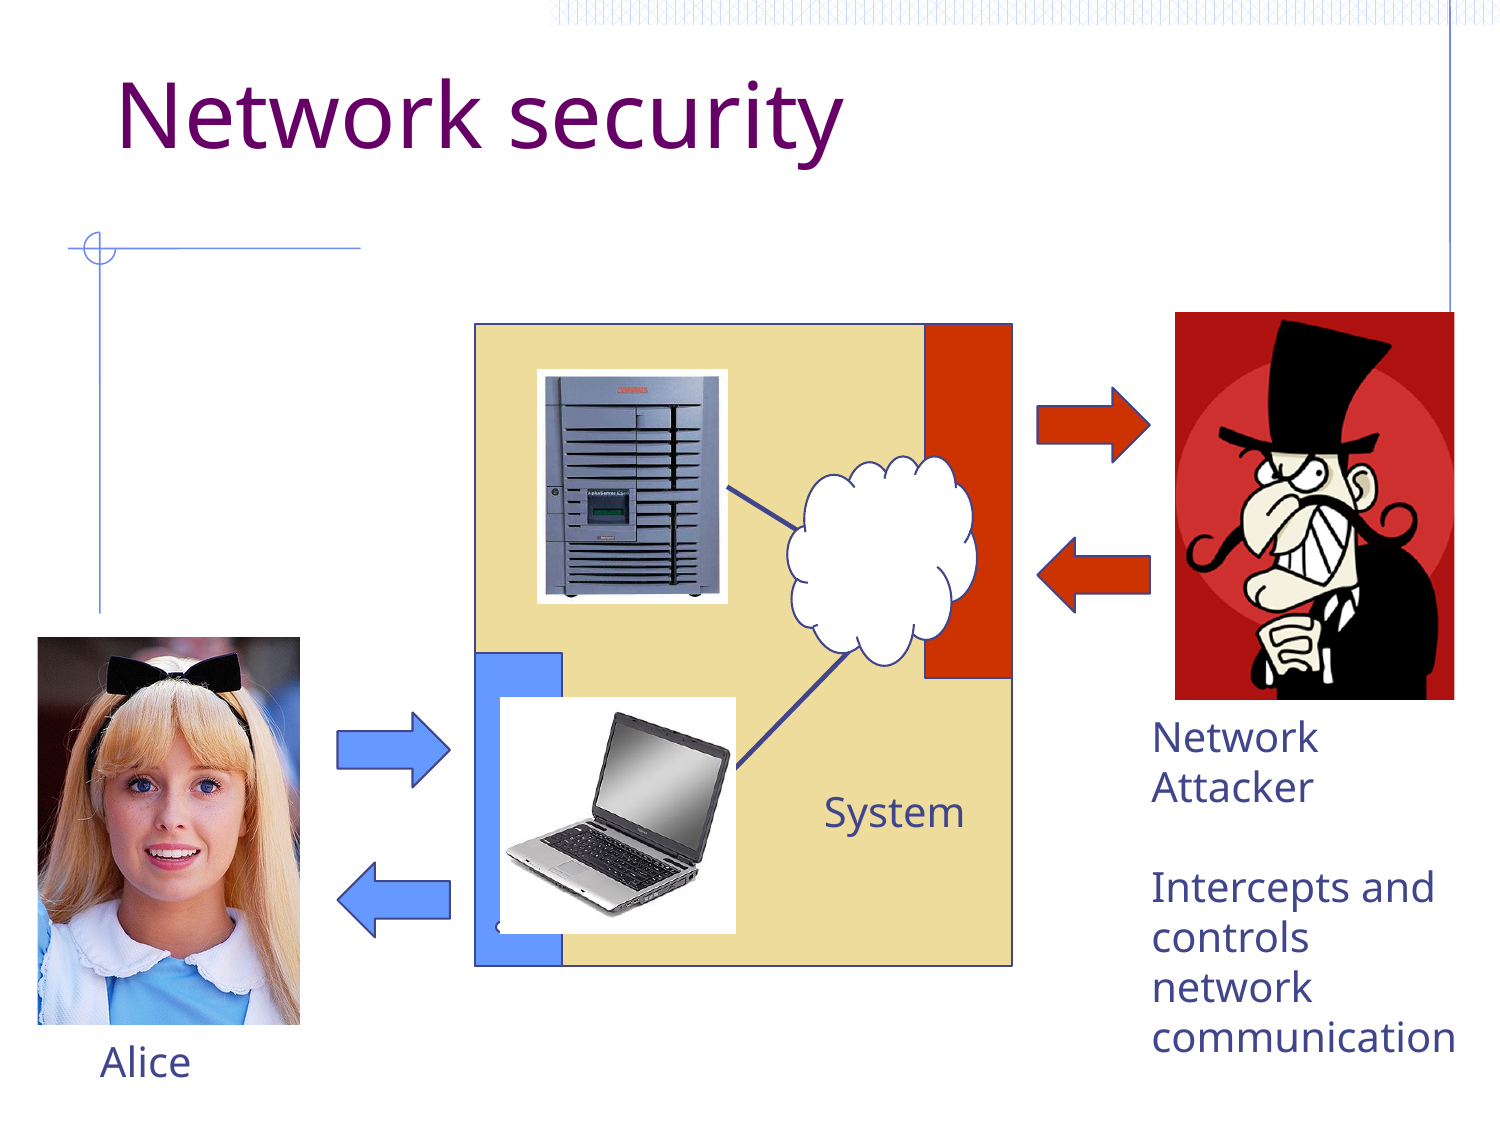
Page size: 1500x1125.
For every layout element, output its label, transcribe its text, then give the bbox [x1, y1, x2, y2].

picture [537, 369, 728, 604]
text_box [1037, 387, 1150, 463]
text_box [337, 862, 450, 938]
text_box [787, 456, 978, 666]
picture [37, 637, 301, 1026]
picture [1174, 312, 1455, 700]
text_box [1037, 537, 1150, 613]
text_box [474, 324, 924, 696]
text_box Network security [99, 49, 1375, 200]
text_box [563, 636, 1013, 966]
text_box Network Attacker Intercepts and controls network communication [1136, 703, 1488, 1068]
text_box Alice [85, 1035, 207, 1093]
text_box System [809, 778, 981, 843]
text_box [924, 324, 1013, 679]
text_box [474, 653, 563, 966]
text_box [337, 712, 451, 788]
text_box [695, 639, 865, 805]
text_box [726, 486, 808, 537]
picture [499, 697, 736, 934]
